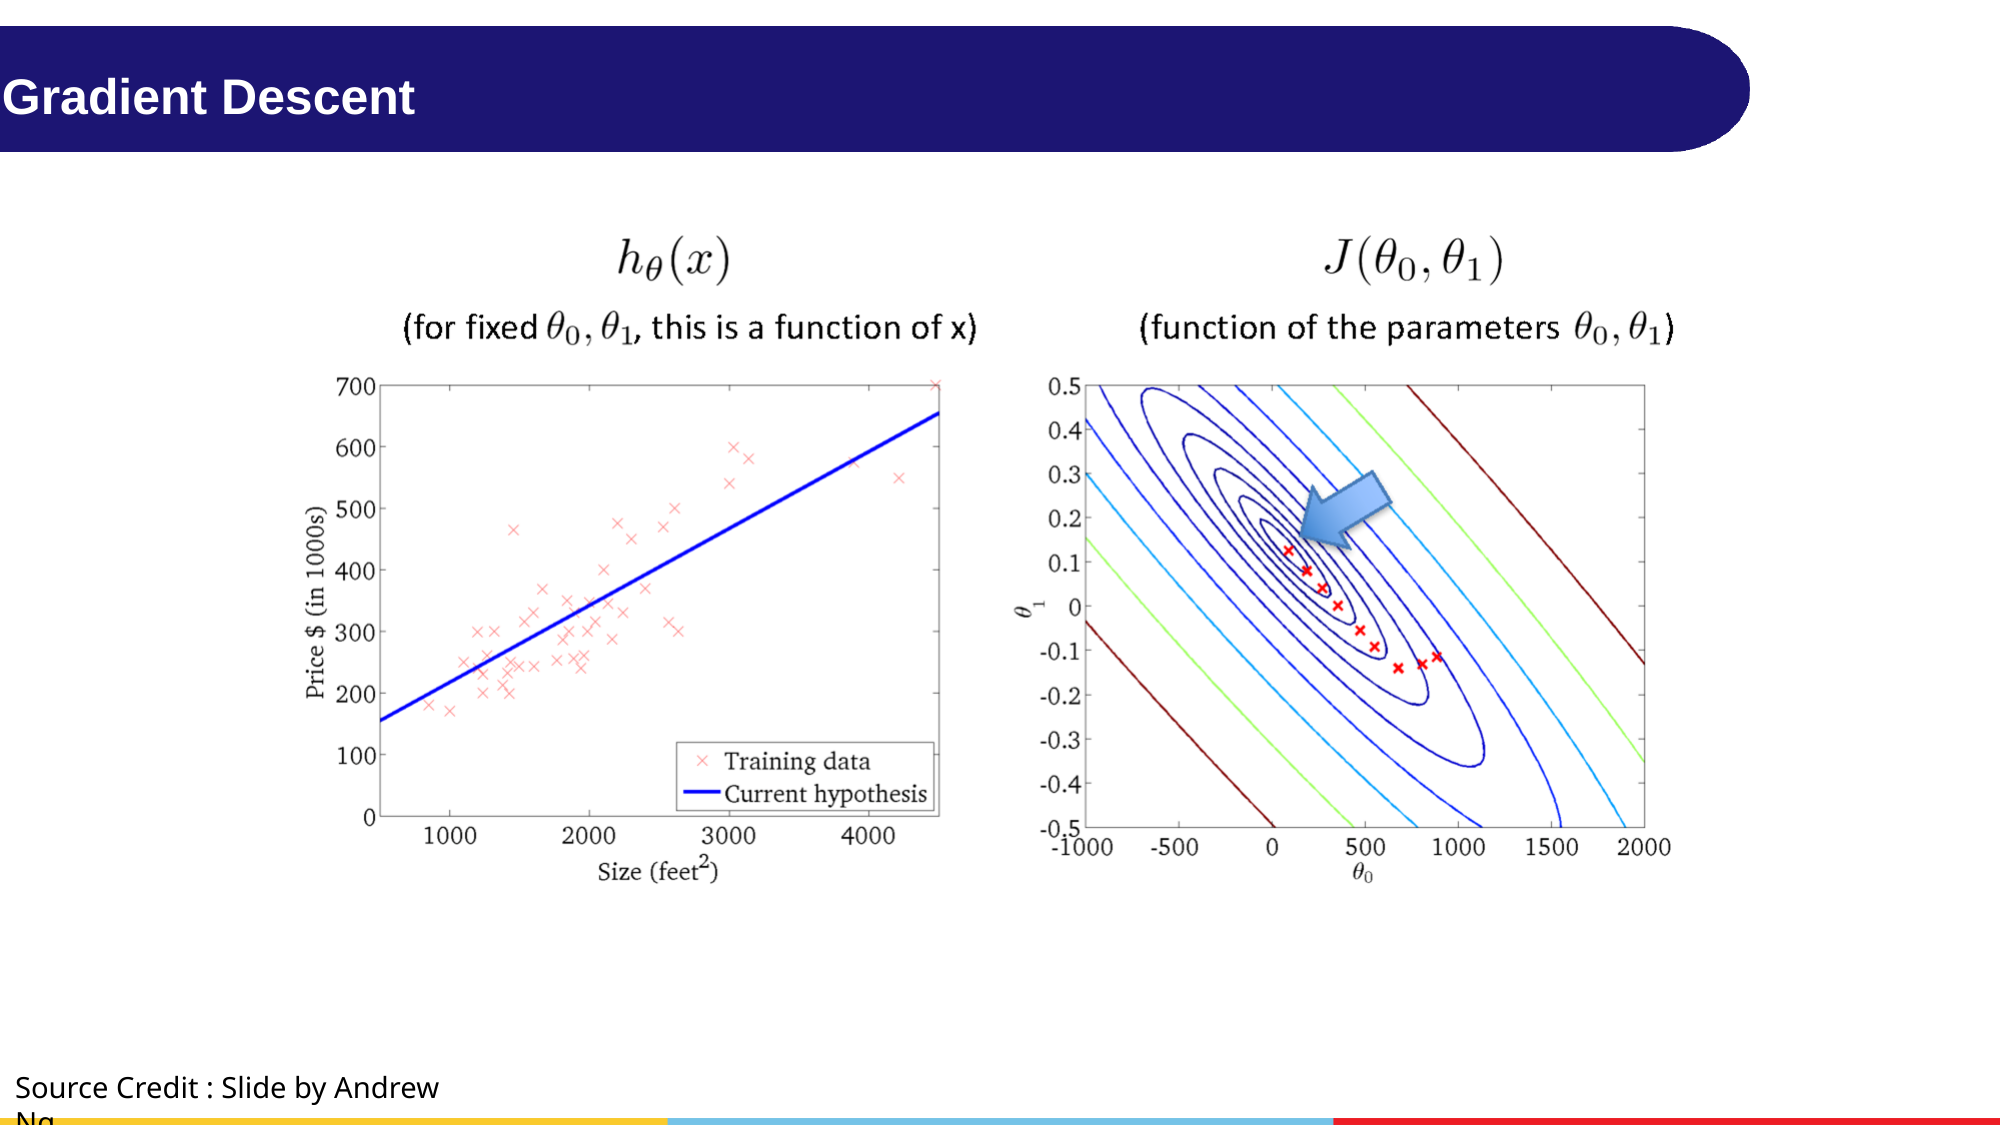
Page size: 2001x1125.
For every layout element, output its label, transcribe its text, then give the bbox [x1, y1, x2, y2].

picture [0, 26, 1750, 152]
picture [249, 230, 1750, 895]
text_box Gradient Descent [0, 62, 1013, 125]
picture [497, 1118, 2000, 1125]
text_box Source Credit : Slide by Andrew Ng [0, 1061, 497, 1125]
